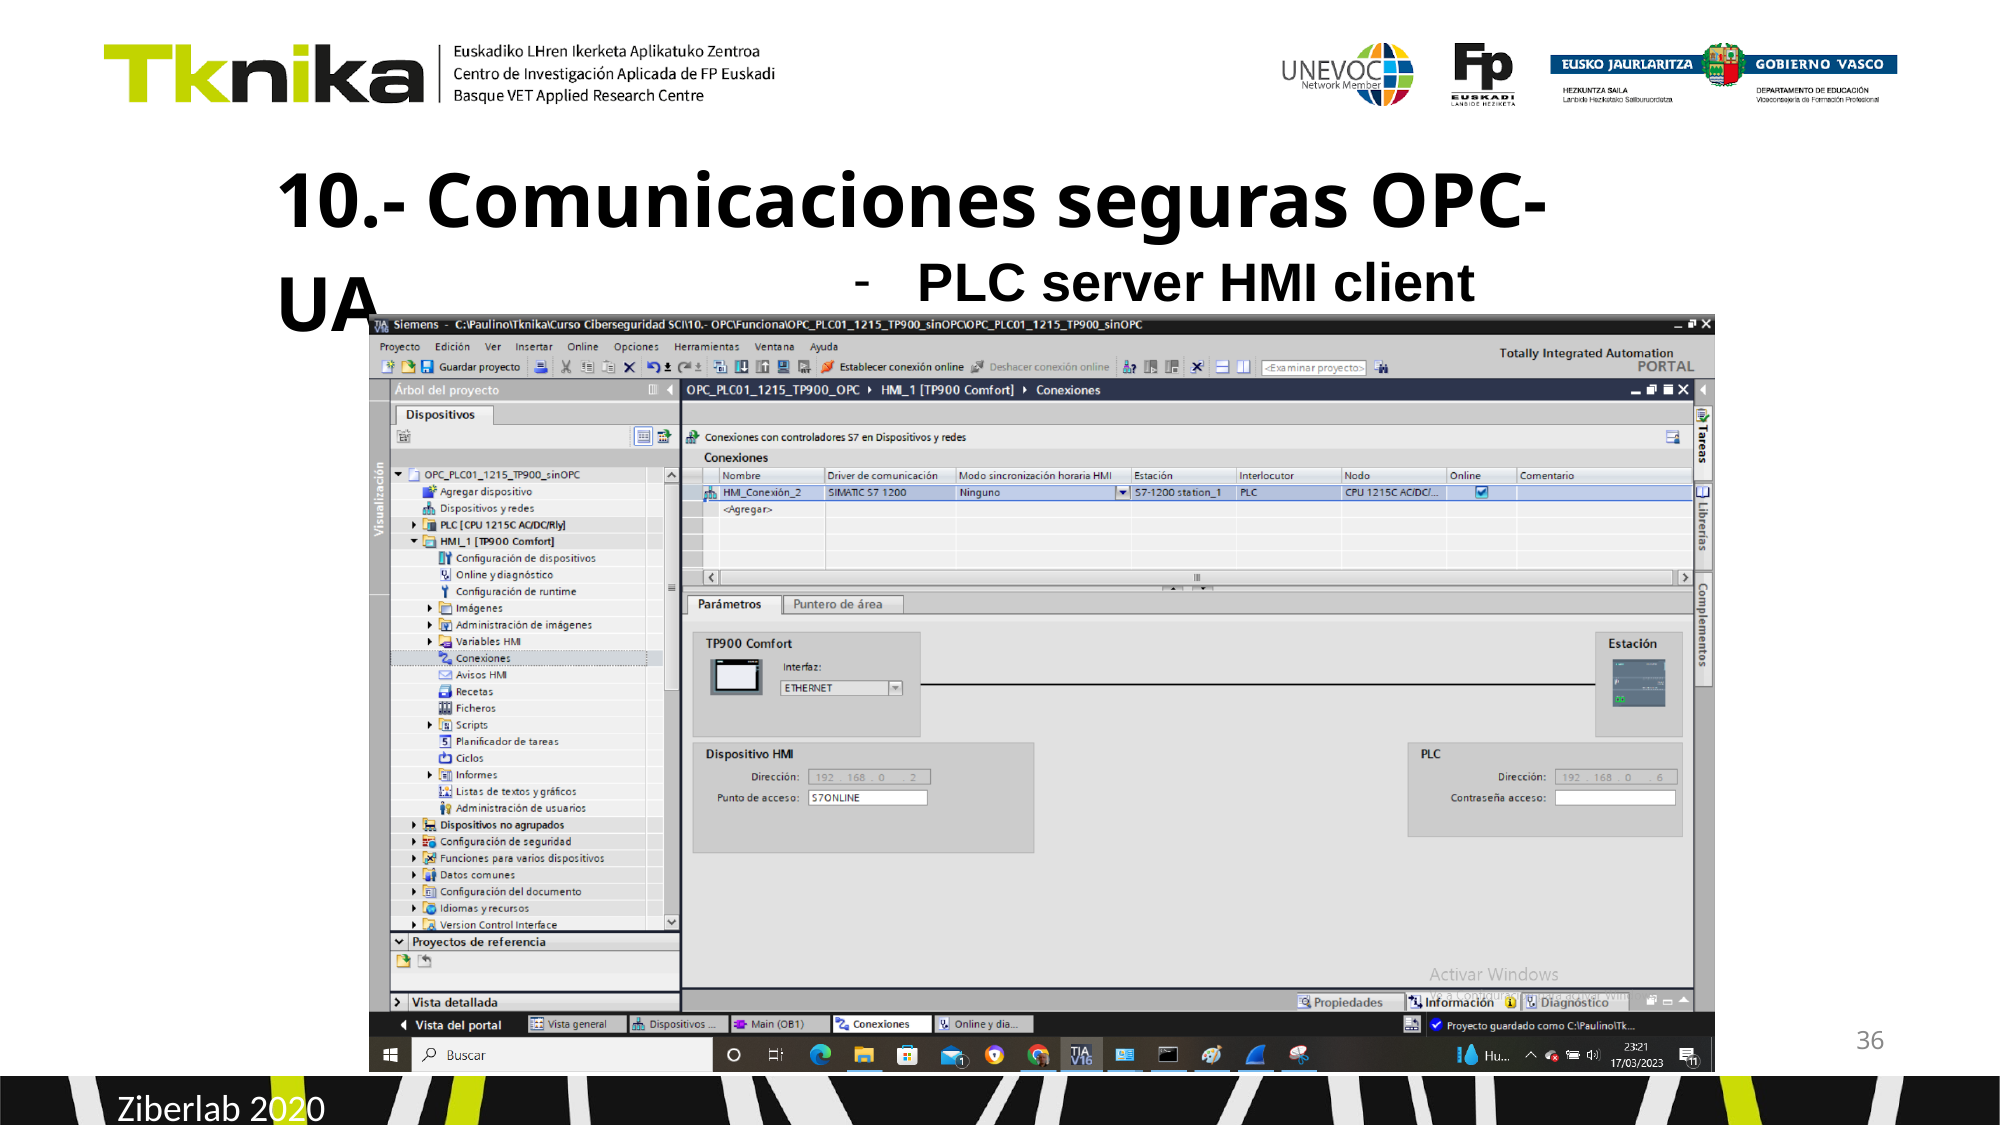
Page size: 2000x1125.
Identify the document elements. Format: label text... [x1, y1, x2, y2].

text_box 10.- Comunicaciones seguras OPC-UA [260, 124, 1616, 361]
slide_number ‹#› [1719, 1011, 1900, 1072]
picture [369, 314, 1715, 1072]
picture [0, 1076, 2000, 1125]
picture [102, 42, 1898, 106]
text_box PLC server HMI client [752, 222, 1569, 313]
